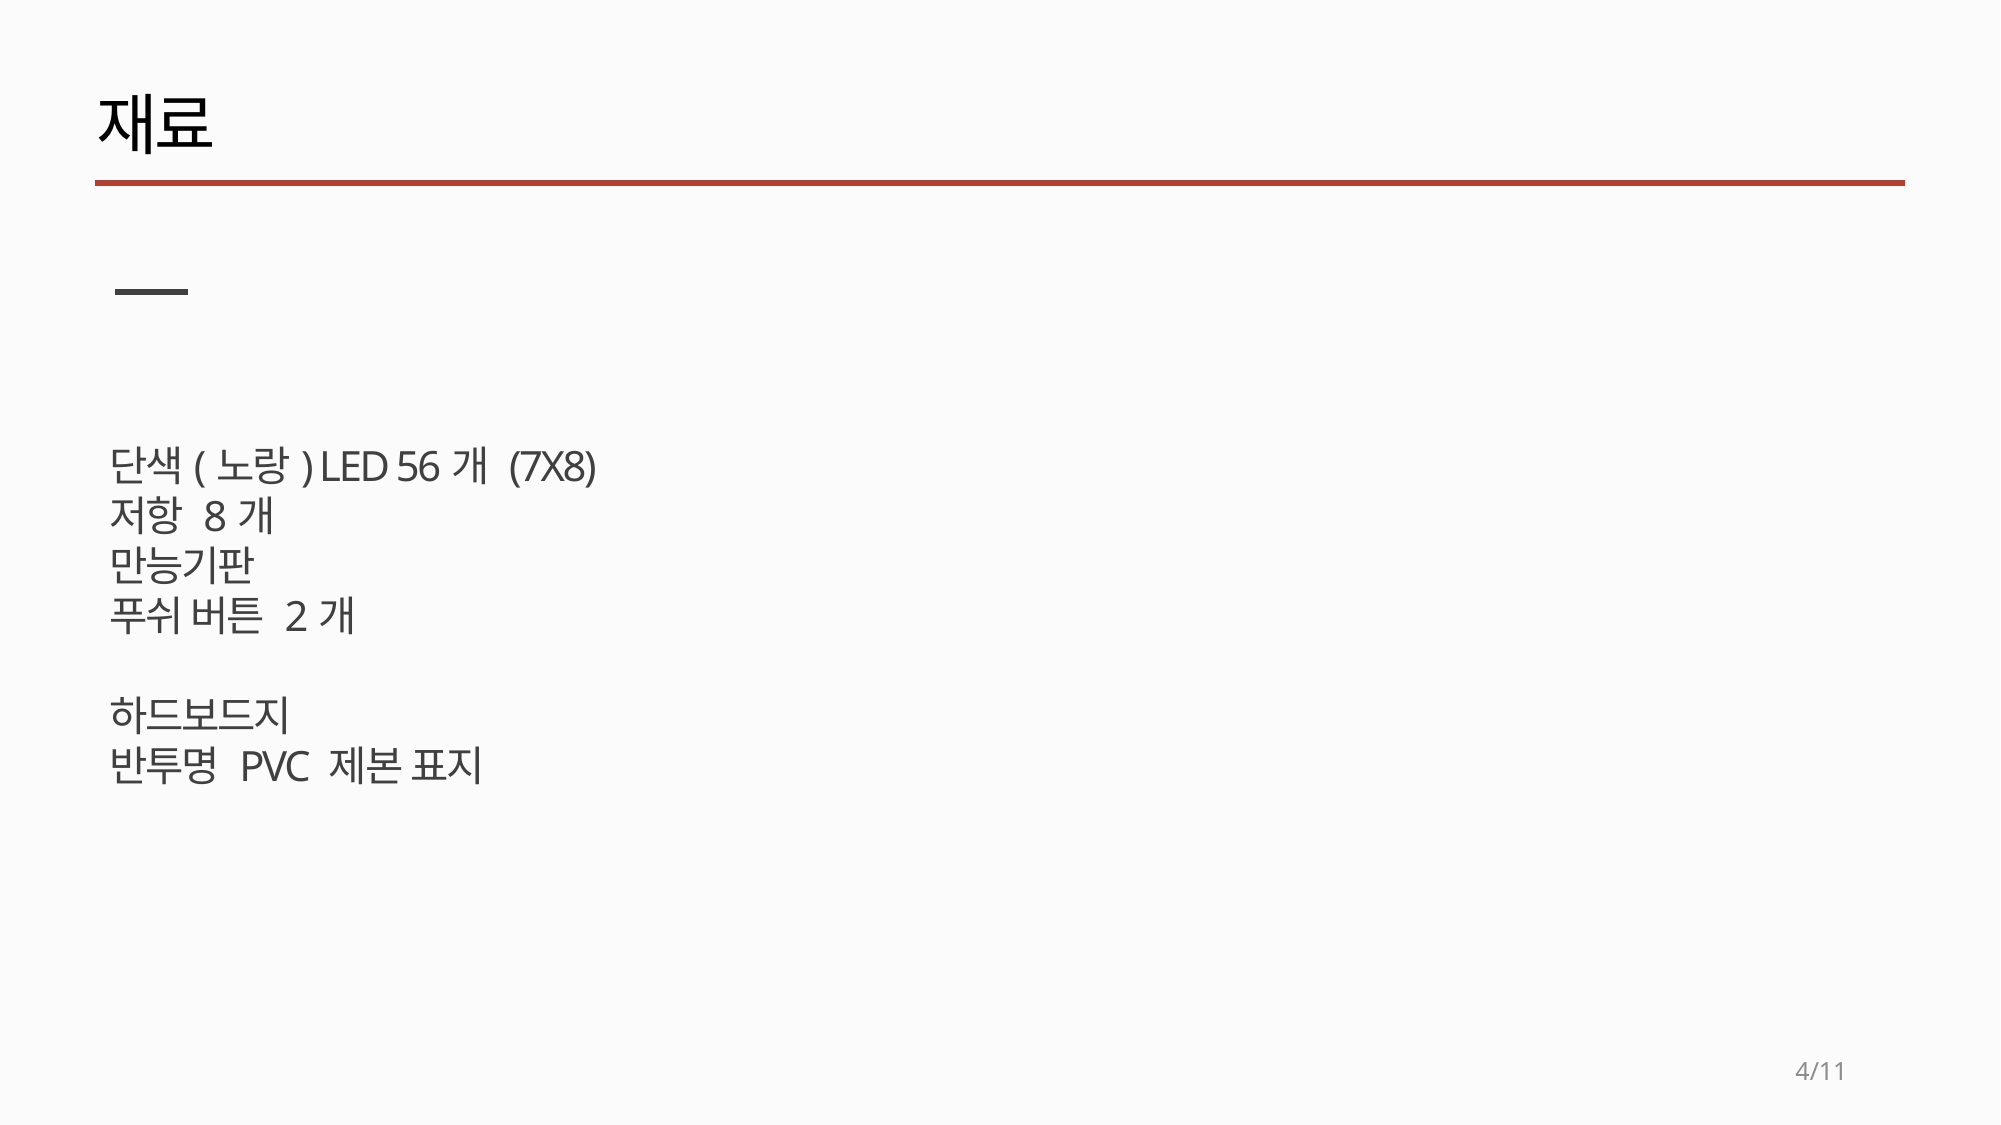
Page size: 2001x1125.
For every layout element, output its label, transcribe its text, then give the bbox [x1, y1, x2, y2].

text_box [94, 291, 1023, 902]
slide_number 4/11 [1412, 1042, 1863, 1103]
text_box 재료 [81, 75, 1550, 170]
